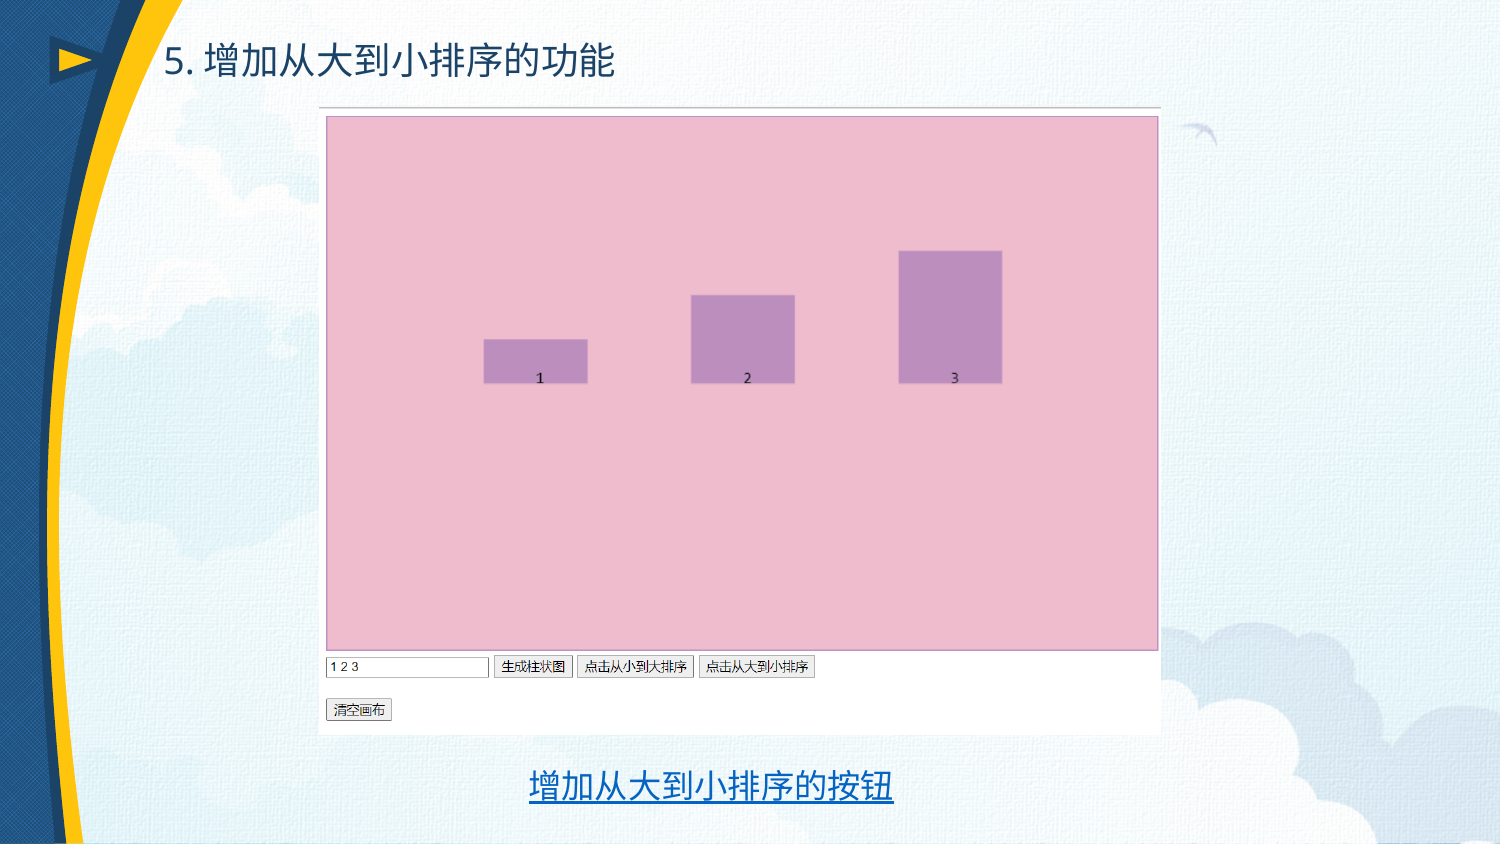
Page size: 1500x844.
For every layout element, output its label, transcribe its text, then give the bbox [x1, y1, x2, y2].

picture [319, 106, 1161, 735]
text_box 5.增加从大到小排序的功能 [148, 29, 632, 90]
text_box 增加从大到小排序的按钮 [513, 735, 987, 822]
